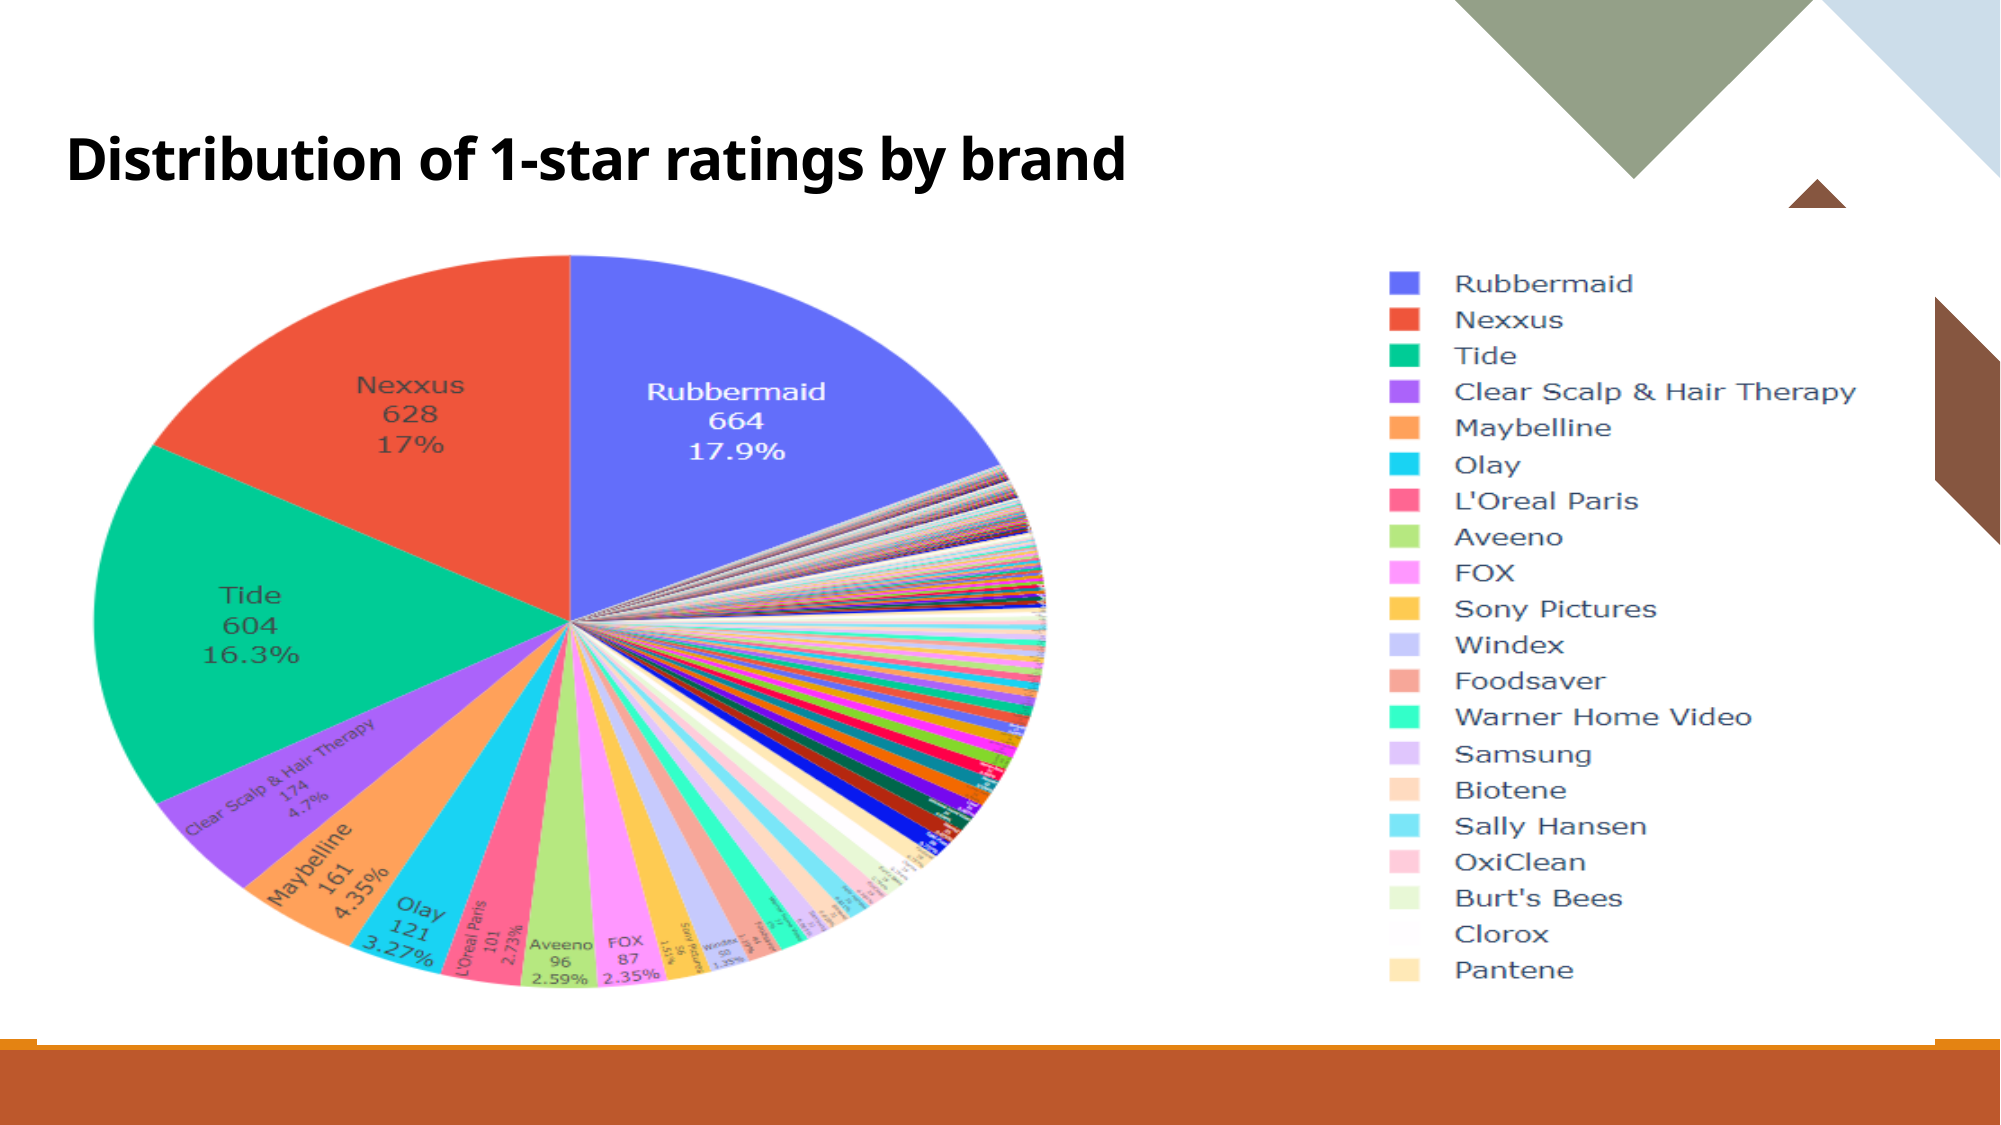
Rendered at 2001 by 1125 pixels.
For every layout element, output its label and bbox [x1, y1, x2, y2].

picture [36, 208, 1936, 1046]
